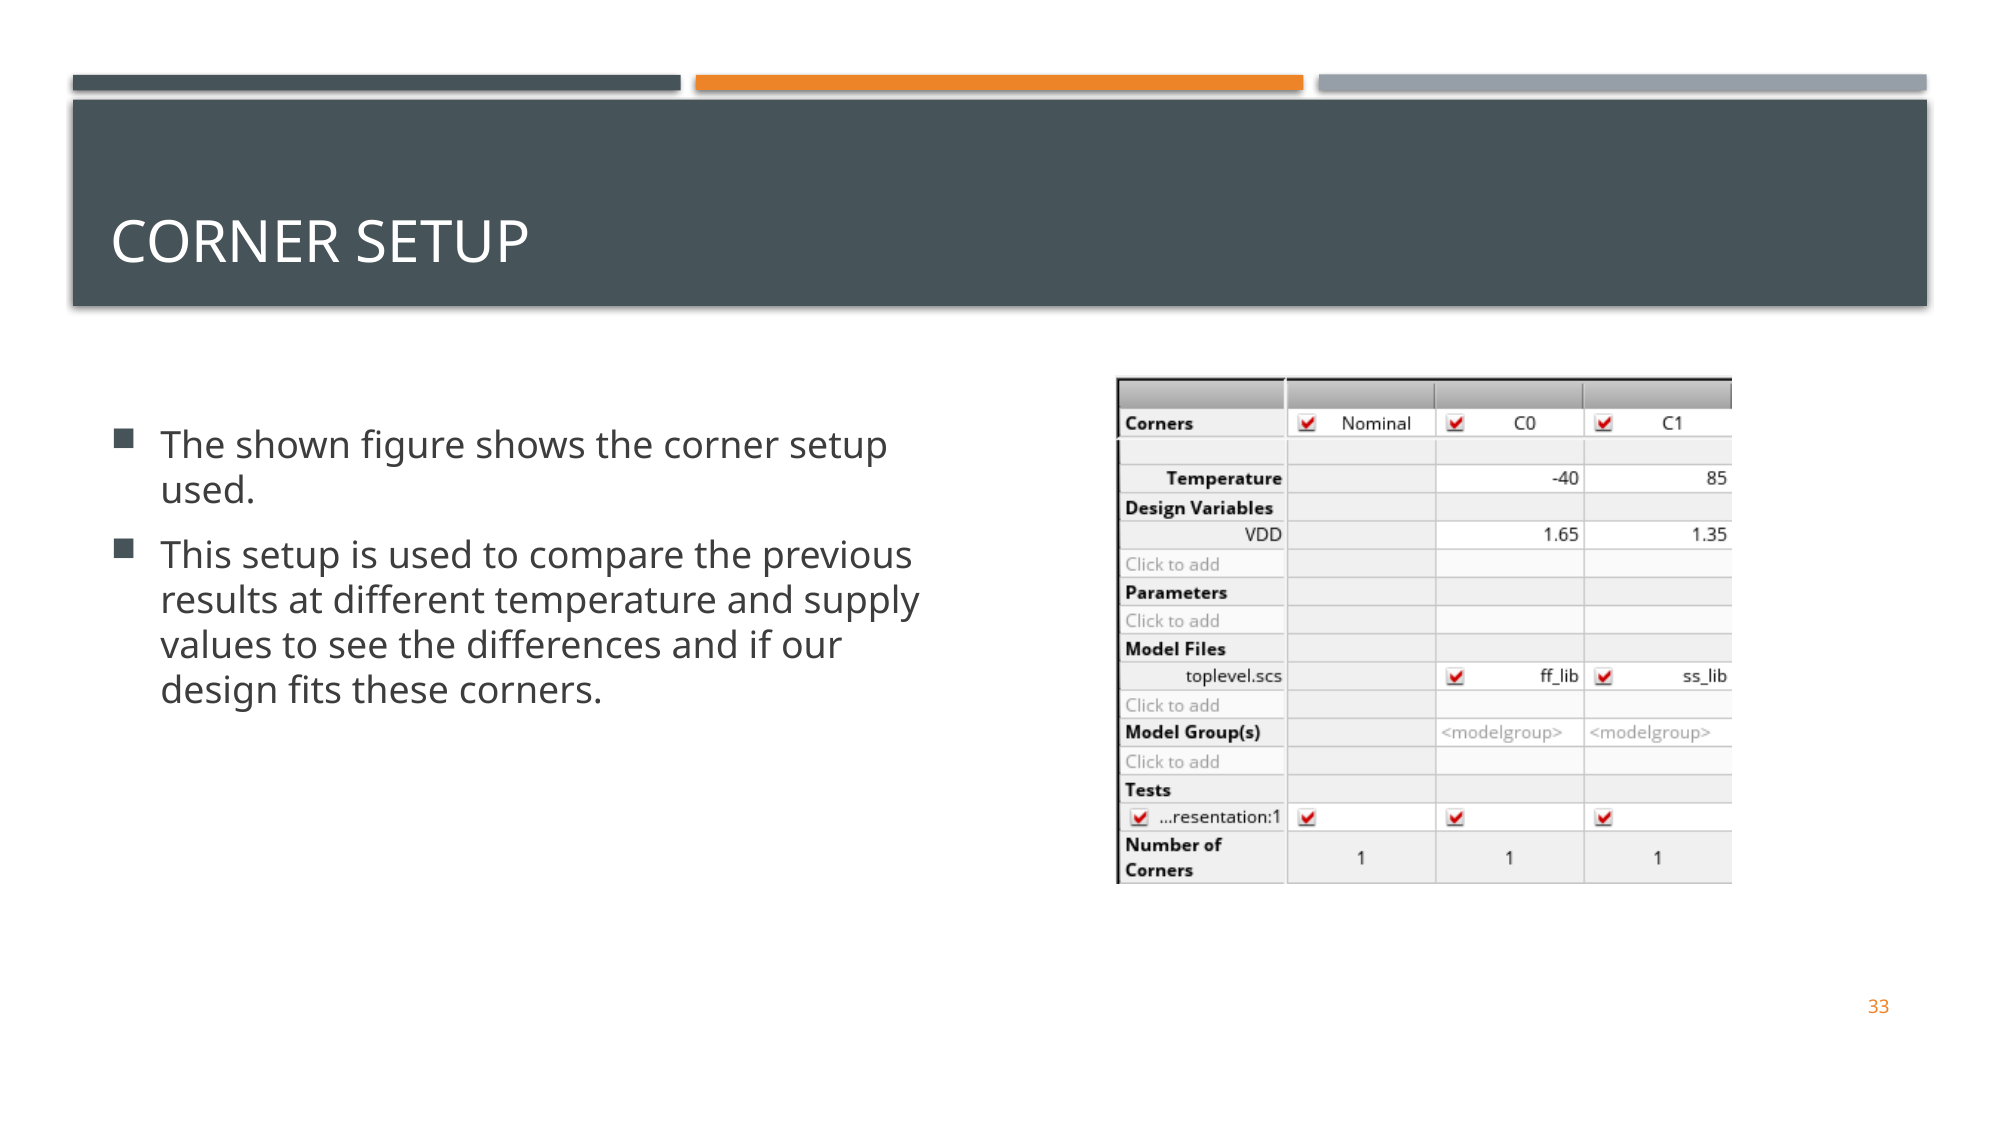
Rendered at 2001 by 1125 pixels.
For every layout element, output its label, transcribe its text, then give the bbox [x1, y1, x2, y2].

list The shown figure shows the corner setup used. This setup is used to compare the previous results at different temperature and supply values to see the differences and if our design fits these corners. [95, 365, 985, 962]
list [1115, 374, 1733, 884]
title Corner setup [95, 119, 1905, 282]
slide_number 33 [1732, 977, 1905, 1037]
